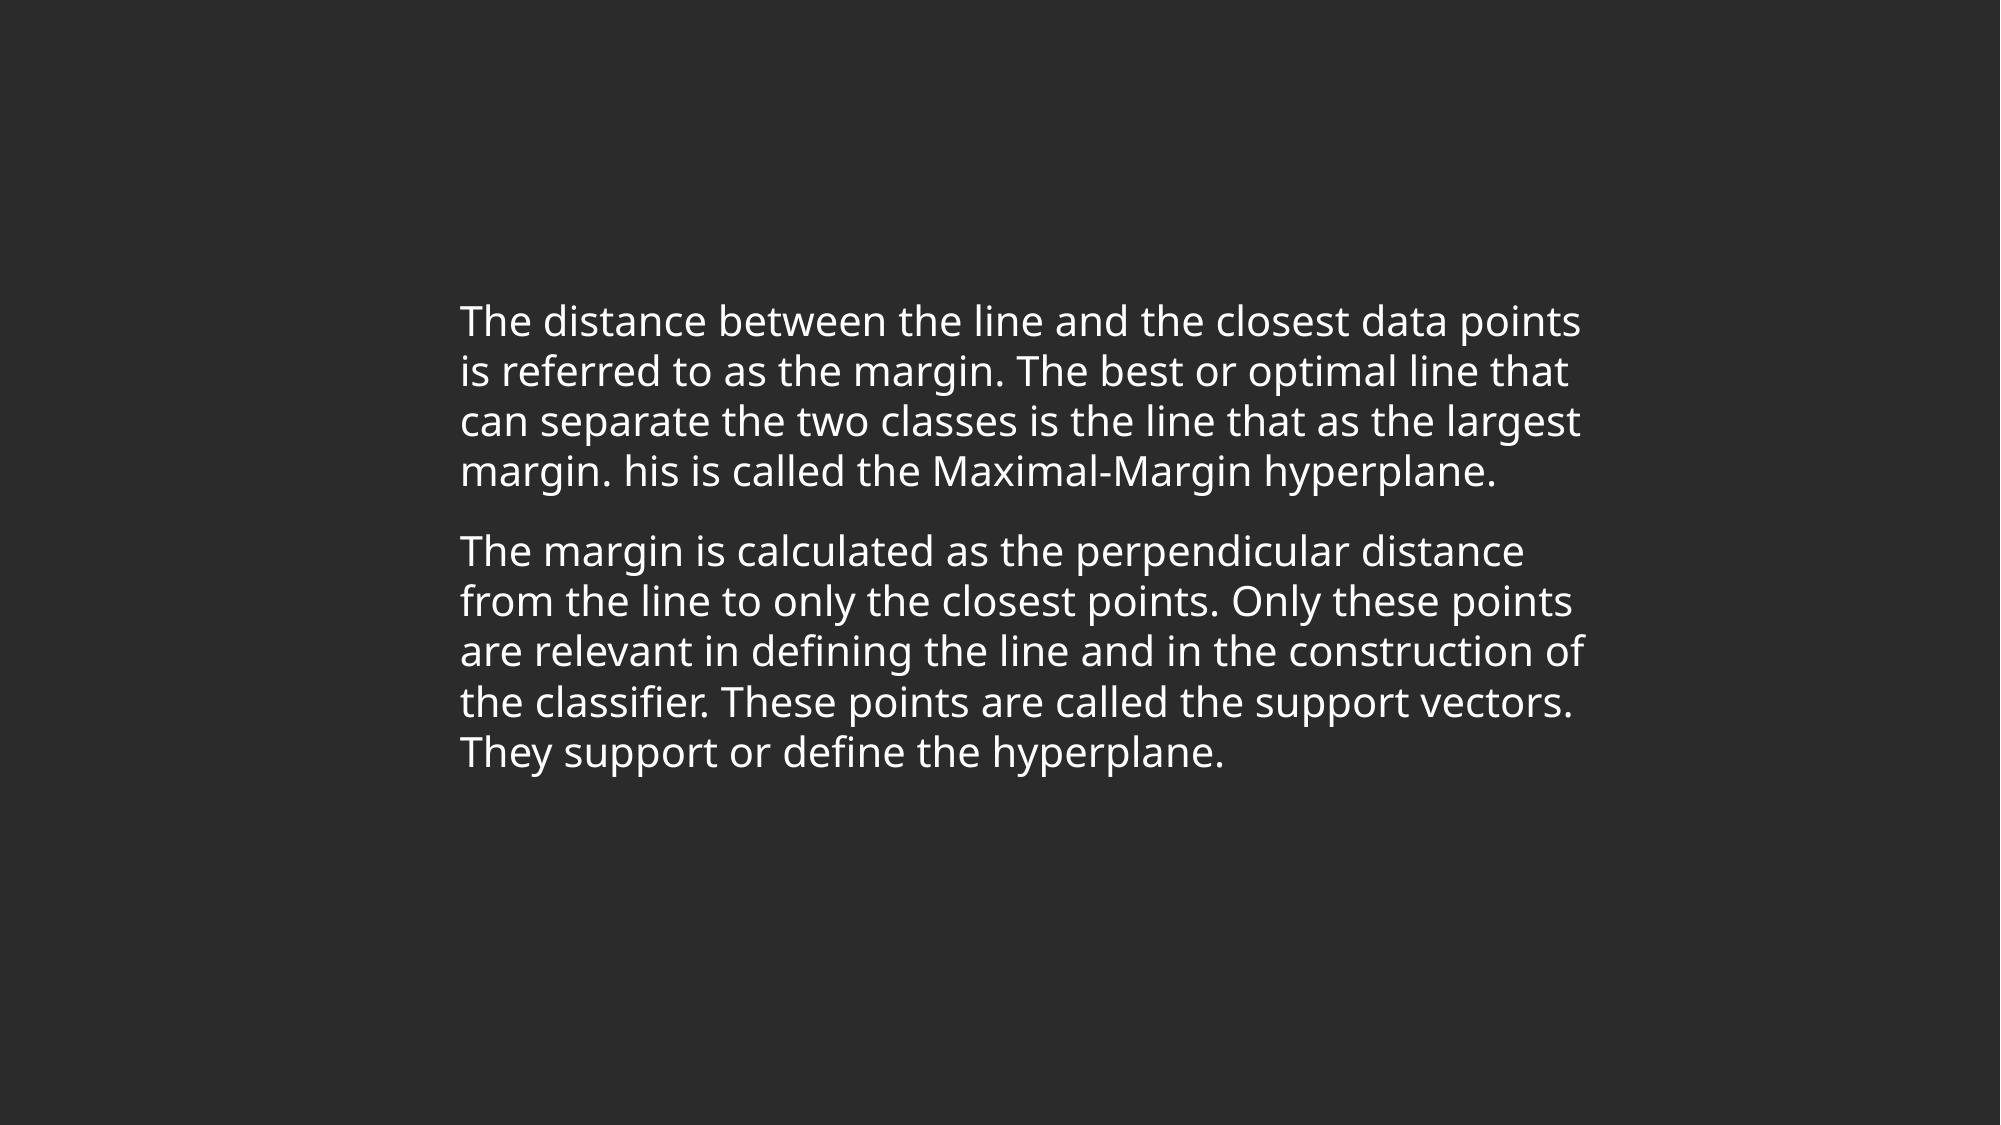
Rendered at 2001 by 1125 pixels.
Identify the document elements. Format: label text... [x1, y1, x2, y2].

list The distance between the line and the closest data points is referred to as the margin. The best or optimal line that can separate the two classes is the line that as the largest margin. his is called the Maximal-Margin hyperplane. The margin is calculated as the perpendicular distance from the line to only the closest points. Only these points are relevant in defining the line and in the construction of the classifier. These points are called the support vectors. They support or define the hyperplane. [459, 294, 1621, 553]
